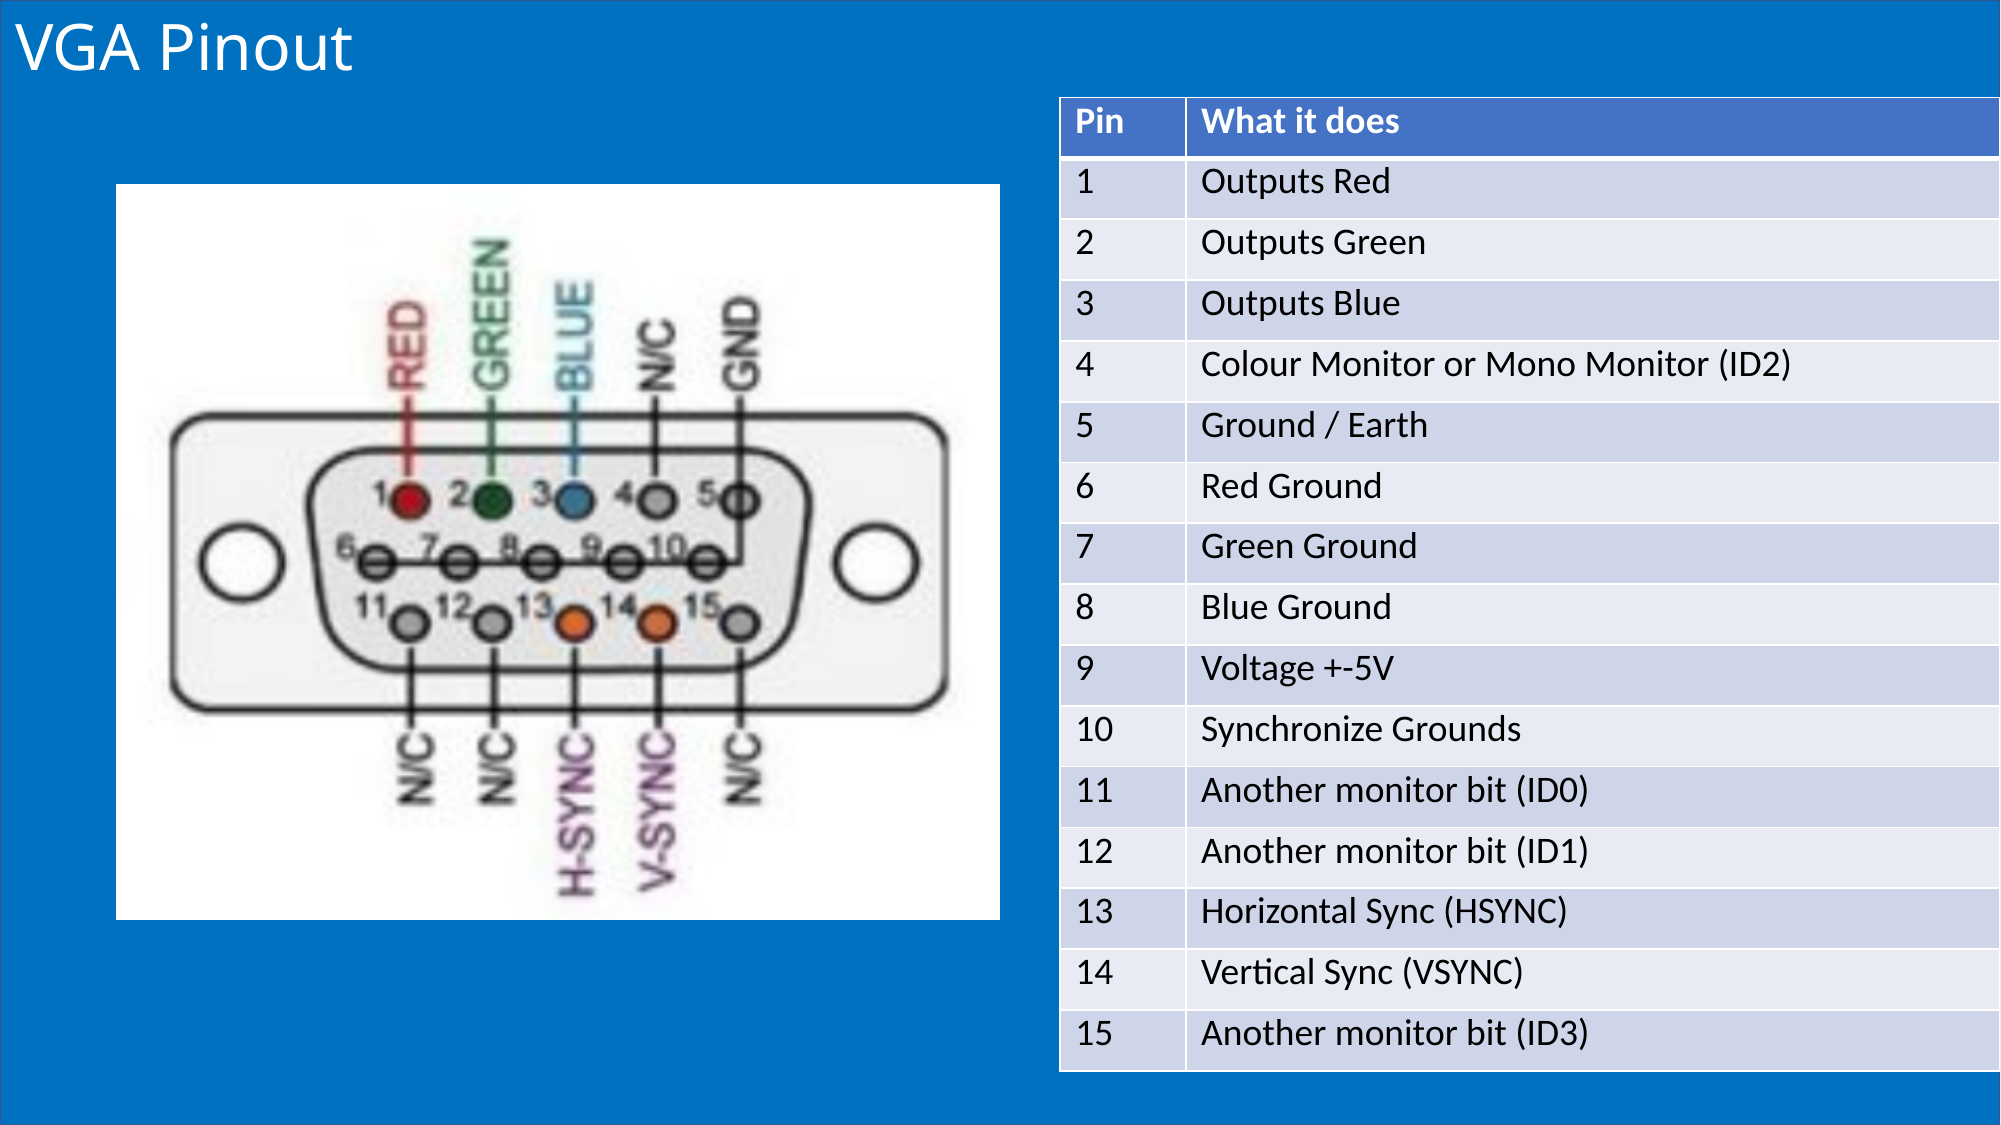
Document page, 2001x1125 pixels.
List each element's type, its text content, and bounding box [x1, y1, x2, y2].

table_cell 1 [1061, 161, 1185, 218]
table_cell 12 [1061, 828, 1185, 887]
table_cell Ground / Earth [1187, 403, 1999, 462]
table_cell 15 [1061, 1011, 1185, 1070]
table_cell 2 [1061, 220, 1185, 279]
table_cell 14 [1061, 950, 1185, 1009]
table_cell Another monitor bit (ID3) [1187, 1011, 1999, 1070]
table_cell Colour Monitor or Mono Monitor (ID2) [1187, 342, 1999, 401]
table_cell 5 [1061, 403, 1185, 462]
table_cell 10 [1061, 707, 1185, 766]
title VGA Pinout [0, 0, 2000, 95]
table_cell 9 [1061, 646, 1185, 705]
table_cell Vertical Sync (VSYNC) [1187, 950, 1999, 1009]
table_cell Horizontal Sync (HSYNC) [1187, 889, 1999, 948]
table_header Pin [1061, 98, 1185, 156]
table_cell Outputs Green [1187, 220, 1999, 279]
table_cell 11 [1061, 767, 1185, 827]
table_cell 13 [1061, 889, 1185, 948]
table_header What it does [1187, 98, 1999, 156]
table_cell Another monitor bit (ID0) [1187, 767, 1999, 827]
table_cell Another monitor bit (ID1) [1187, 828, 1999, 887]
table_cell 4 [1061, 342, 1185, 401]
picture [116, 184, 1000, 920]
table_cell Outputs Red [1187, 161, 1999, 218]
table_cell Synchronize Grounds [1187, 707, 1999, 766]
table_cell Blue Ground [1187, 585, 1999, 644]
table_cell Voltage +-5V [1187, 646, 1999, 705]
table_cell Outputs Blue [1187, 281, 1999, 340]
table_cell 7 [1061, 524, 1185, 583]
table_cell Red Ground [1187, 463, 1999, 522]
table_cell 3 [1061, 281, 1185, 340]
table_cell 8 [1061, 585, 1185, 644]
table_cell 6 [1061, 463, 1185, 522]
table_cell Green Ground [1187, 524, 1999, 583]
